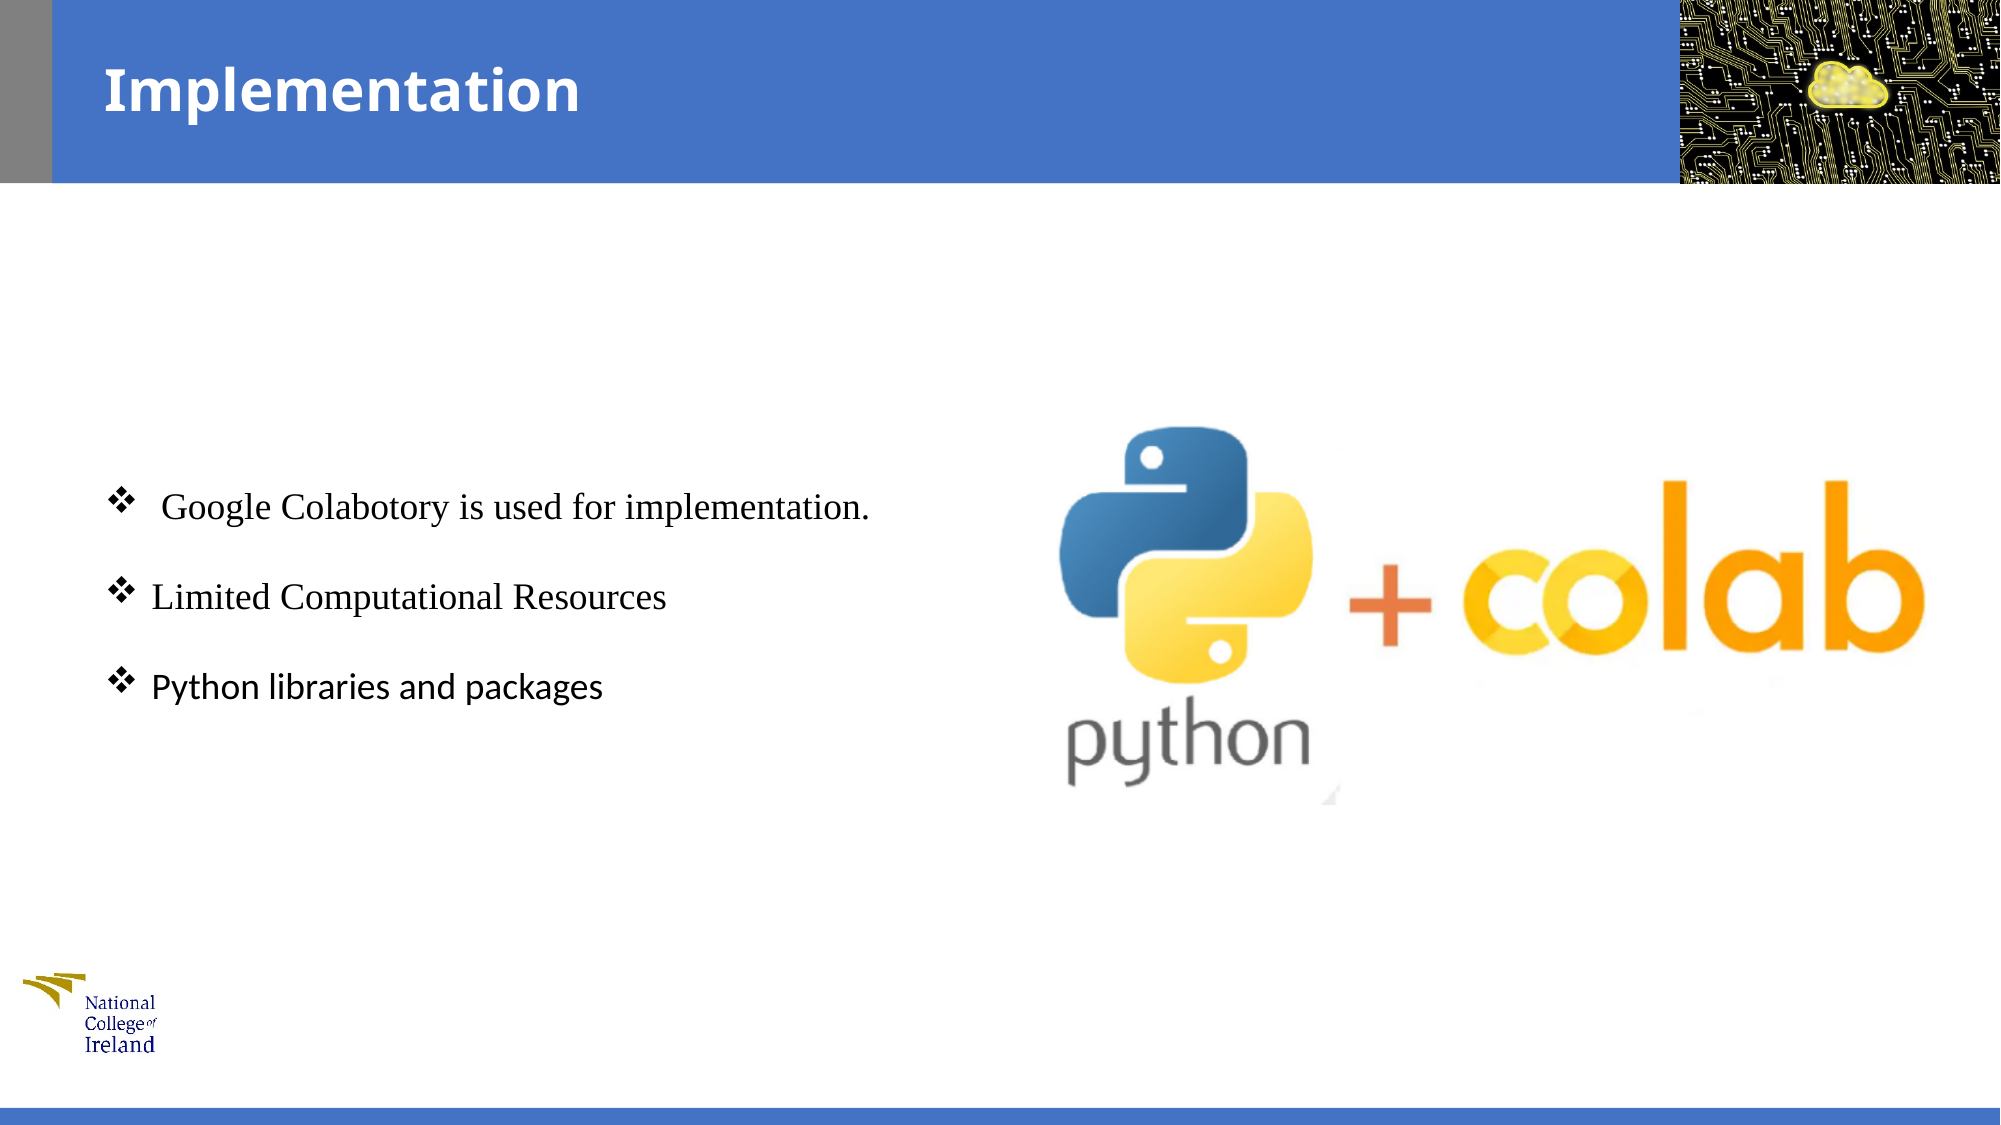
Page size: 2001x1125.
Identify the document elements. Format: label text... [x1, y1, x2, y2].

text_box [0, 1107, 2000, 1125]
text_box [0, 0, 51, 184]
text_box Google Colabotory is used for implementation. Limited Computational Resources Python libraries and packages [89, 474, 1033, 715]
text_box [51, 0, 1679, 184]
picture [1033, 404, 1938, 805]
text_box Implementation [89, 25, 1679, 152]
picture [1679, 0, 2000, 184]
picture [15, 938, 164, 1087]
